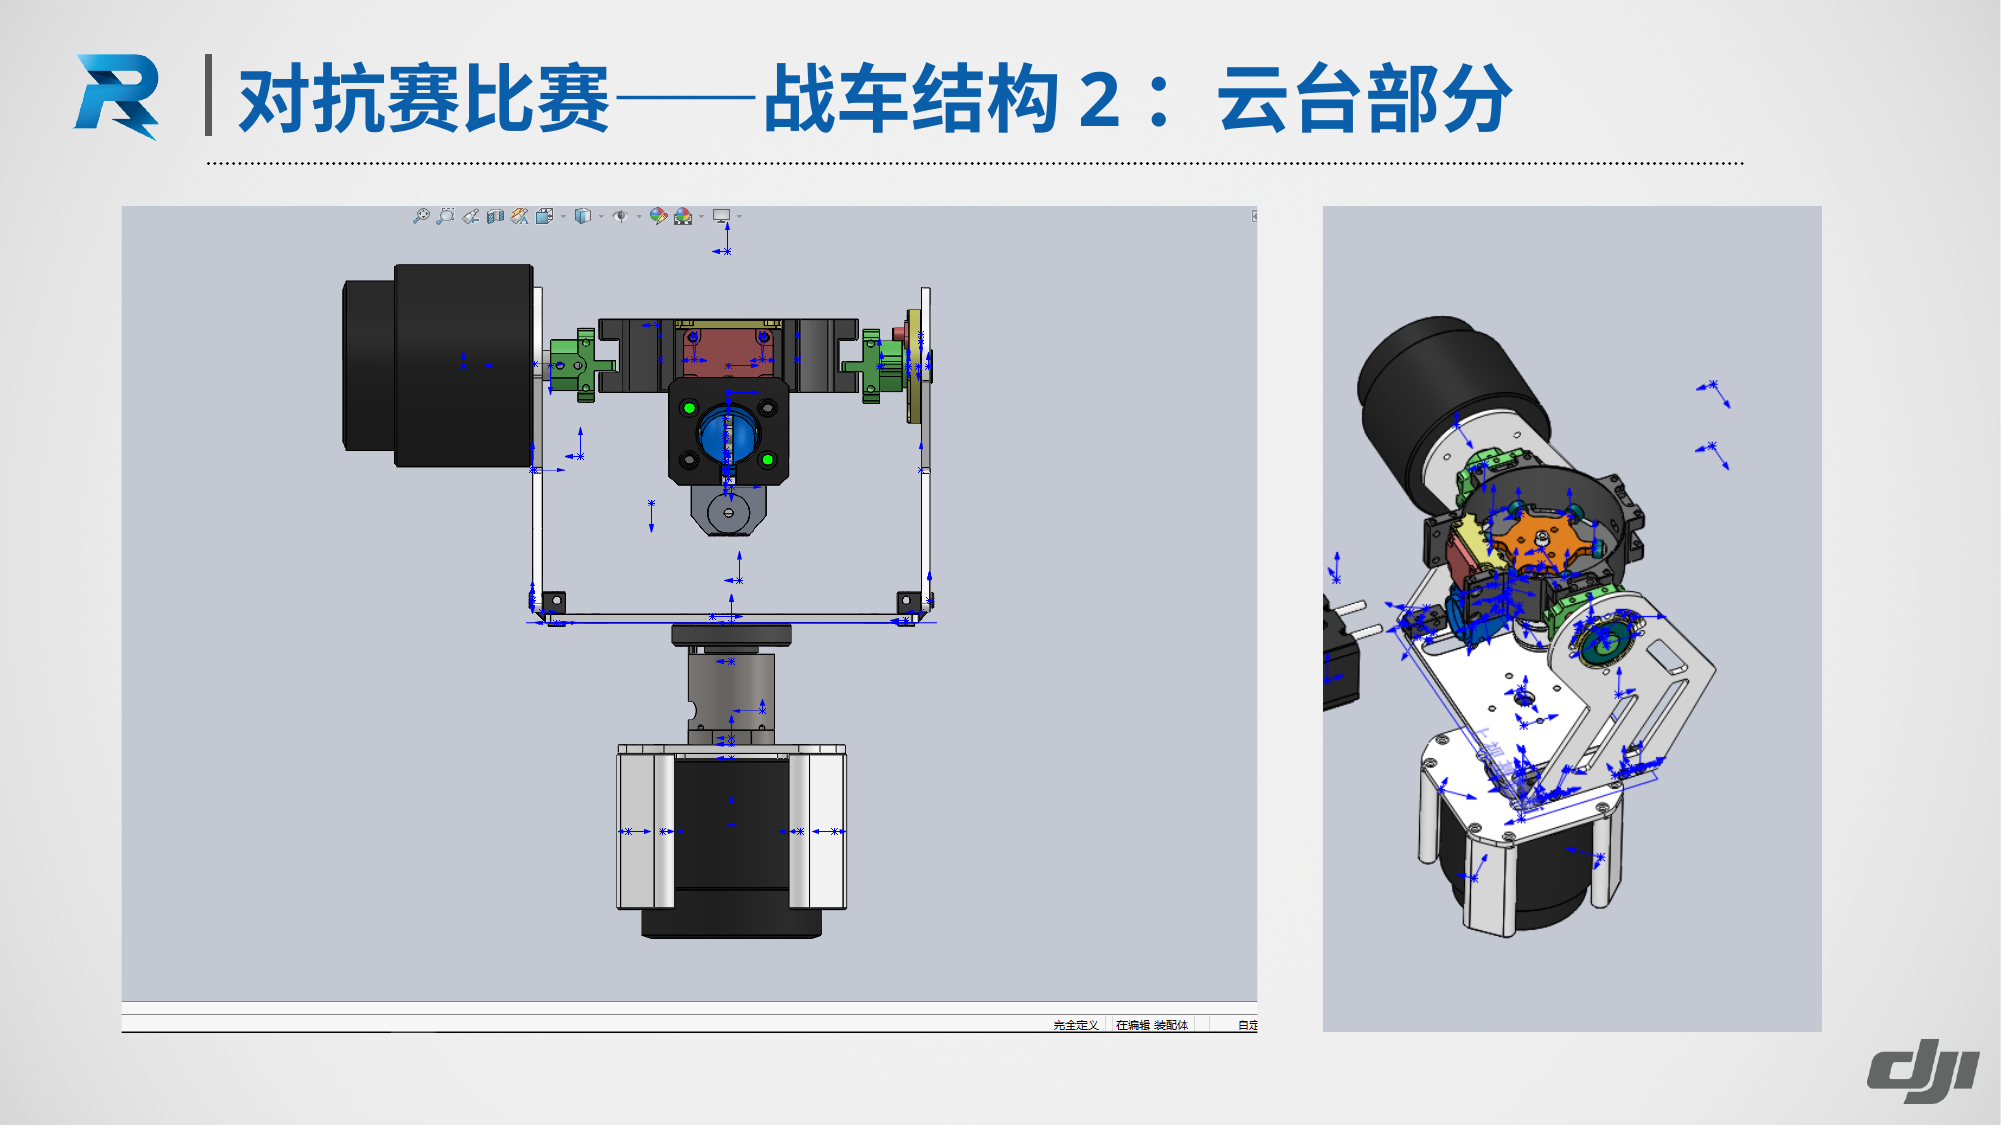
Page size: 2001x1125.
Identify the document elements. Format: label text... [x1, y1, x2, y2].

text_box 对抗赛比赛——战车结构2：云台部分 [221, 43, 1530, 149]
picture [0, 0, 2001, 1125]
